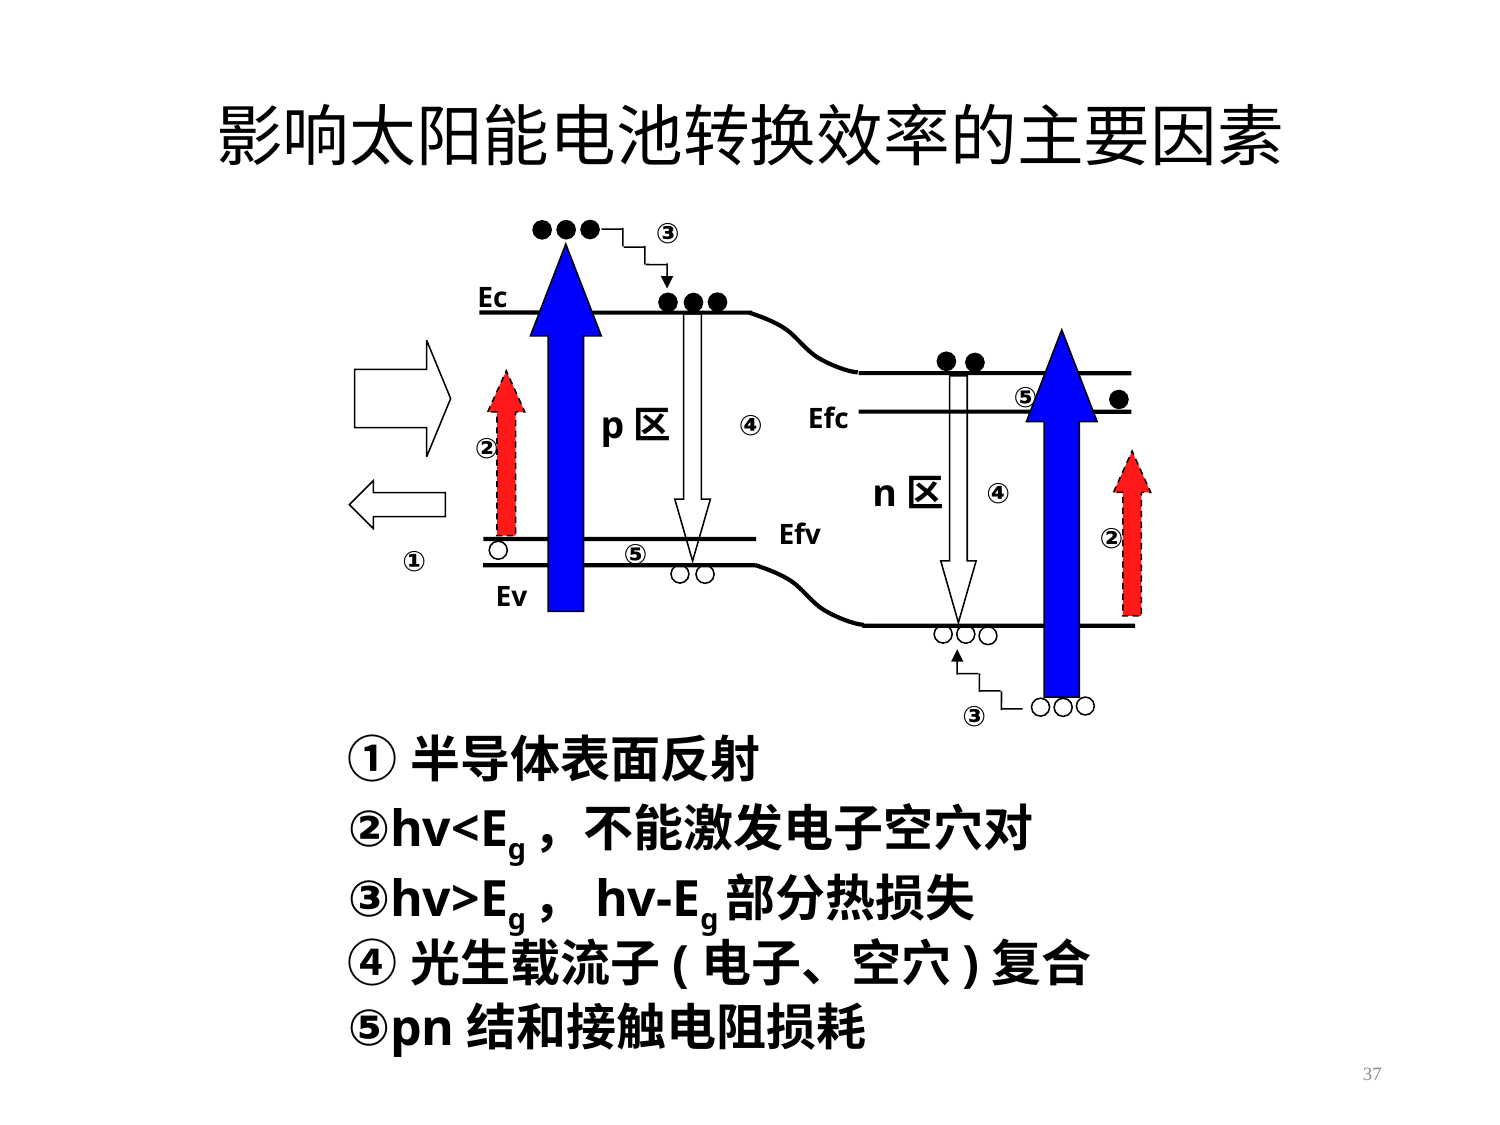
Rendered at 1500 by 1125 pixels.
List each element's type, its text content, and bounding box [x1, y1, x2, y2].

slide_number 37 [1059, 1042, 1397, 1103]
title 影响太阳能电池转换效率的主要因素 [75, 45, 1425, 233]
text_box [349, 208, 1151, 741]
list ①半导体表面反射 ②hv<Eg，不能激发电子空穴对 ③hv>Eg，hv-Eg部分热损失 ④光生载流子(电子、空穴)复合 ⑤pn结和接触电阻损耗 [333, 731, 1167, 1067]
